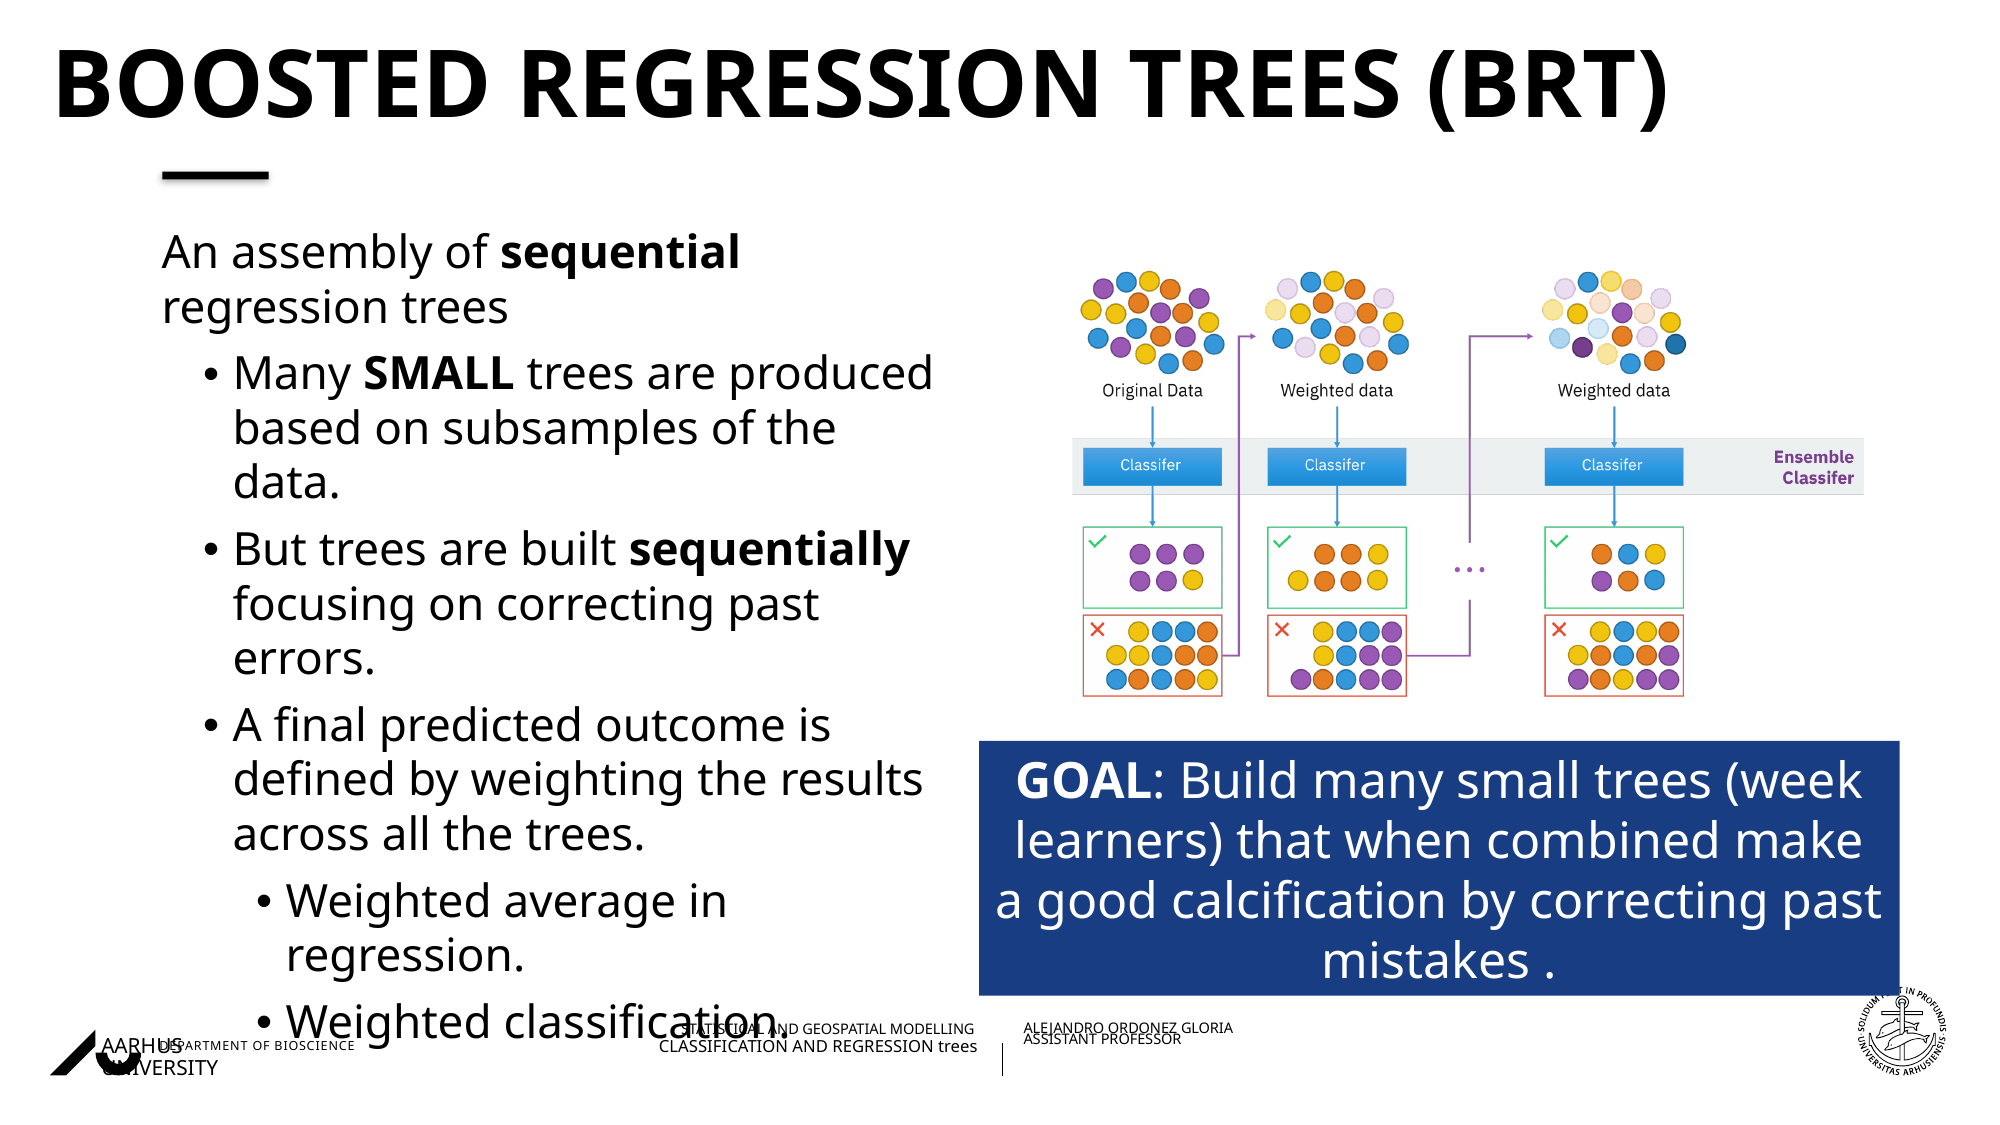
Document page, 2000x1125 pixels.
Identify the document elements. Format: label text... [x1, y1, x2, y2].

text_box GOAL: Build many small trees (week learners) that when combined make a good calcification by correcting past mistakes . [979, 740, 1900, 996]
title Boosted regression trees (BRT) [51, 37, 1948, 162]
picture [1051, 246, 1885, 716]
list An assembly of sequential regression trees Many SMALL trees are produced based on subsamples of the data. But trees are built sequentially focusing on correcting past errors. A final predicted outcome is defined by weighting the results across all the trees. Weighted average in regression. Weighted classification. [161, 224, 949, 968]
